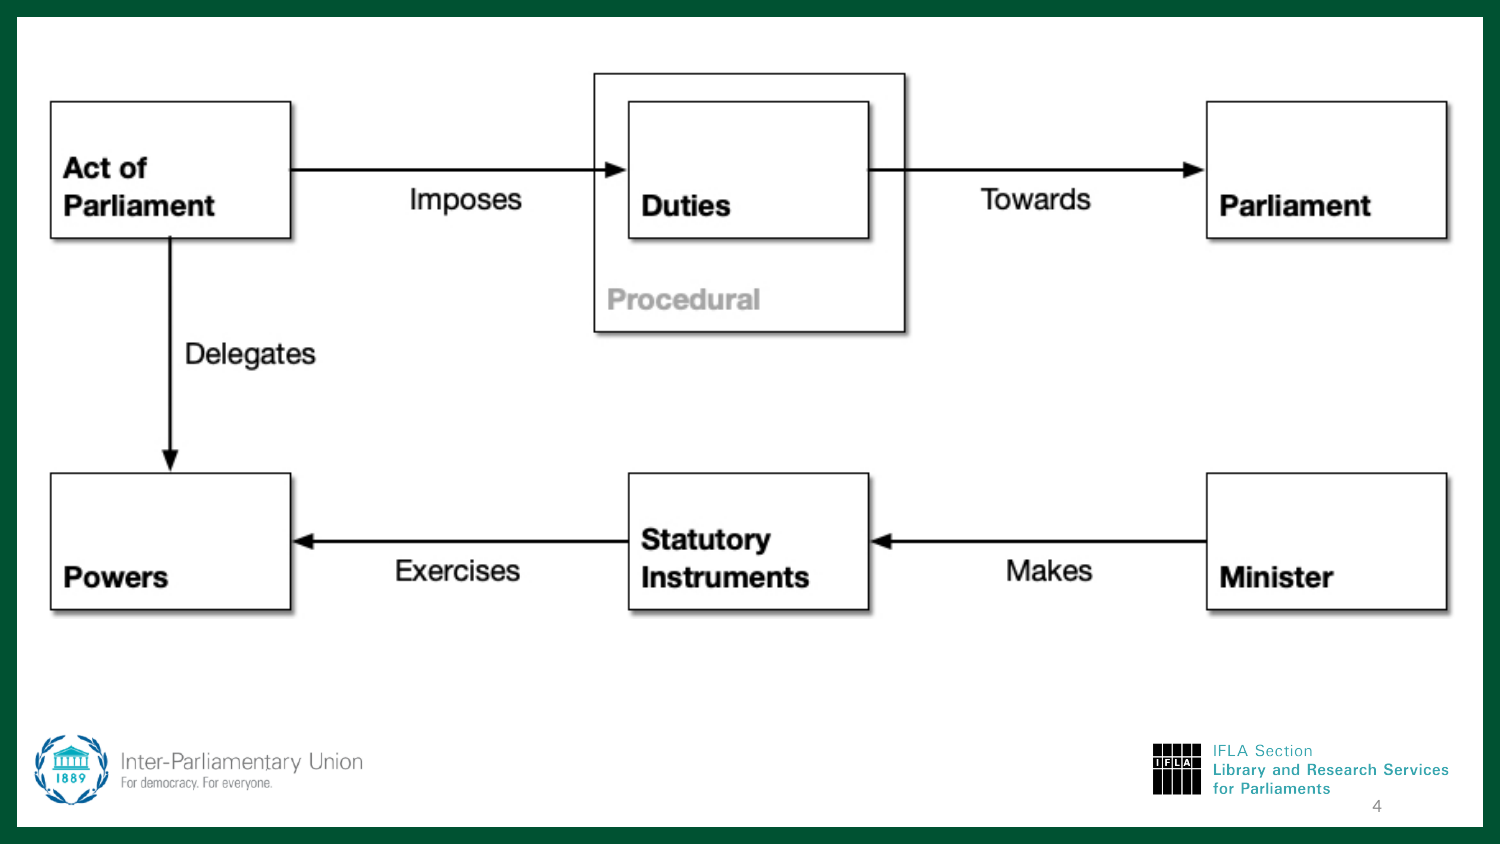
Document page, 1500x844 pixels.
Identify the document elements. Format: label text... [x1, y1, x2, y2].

picture [47, 70, 1456, 619]
picture [23, 721, 376, 819]
picture [1153, 742, 1455, 798]
text_box [0, 0, 1500, 844]
slide_number 4 [1059, 782, 1397, 827]
